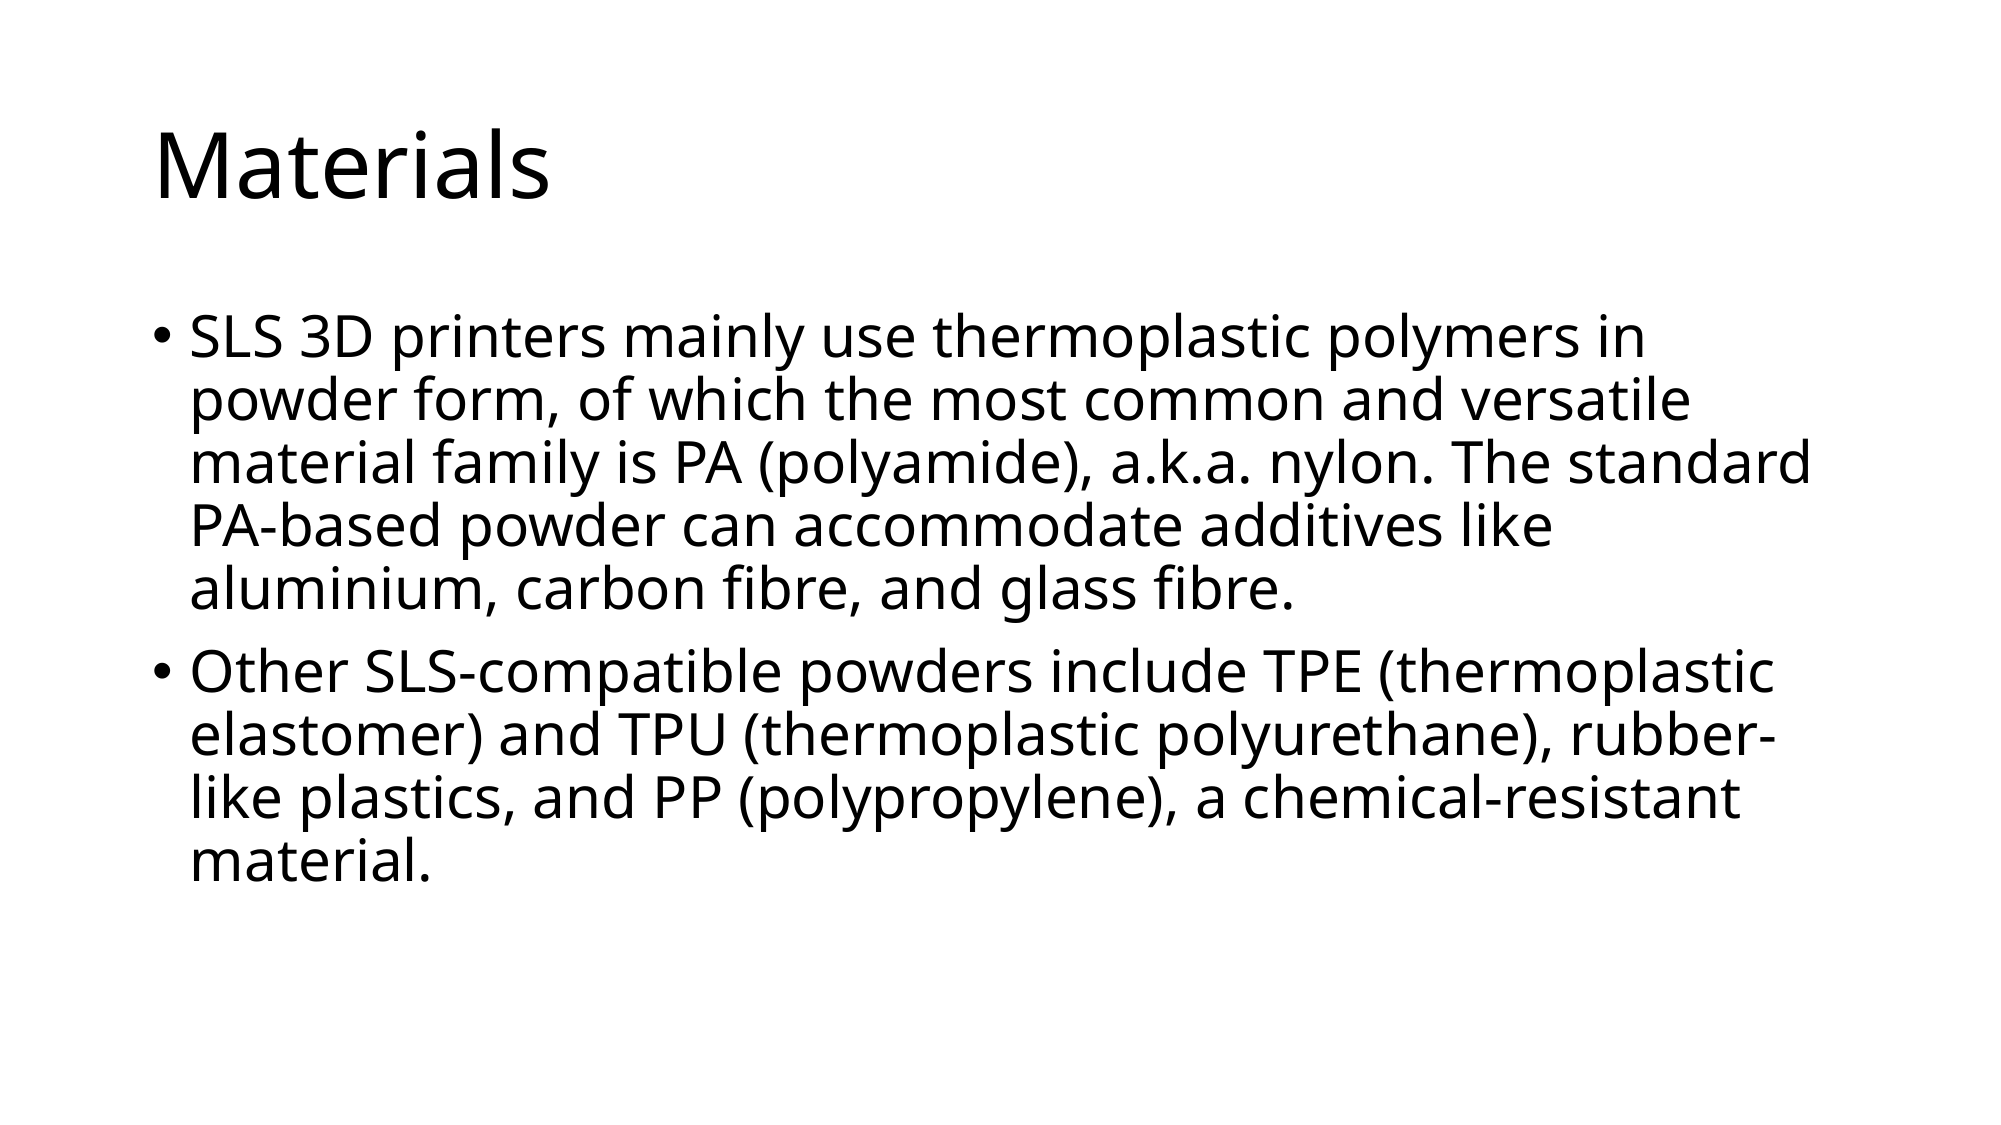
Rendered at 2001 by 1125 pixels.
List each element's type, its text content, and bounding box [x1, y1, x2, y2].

list SLS 3D printers mainly use thermoplastic polymers in powder form, of which the most common and versatile material family is PA (polyamide), a.k.a. nylon. The standard PA-based powder can accommodate additives like aluminium, carbon fibre, and glass fibre. Other SLS-compatible powders include TPE (thermoplastic elastomer) and TPU (thermoplastic polyurethane), rubber-like plastics, and PP (polypropylene), a chemical-resistant material. [137, 299, 1863, 1014]
title Materials [137, 59, 1863, 278]
